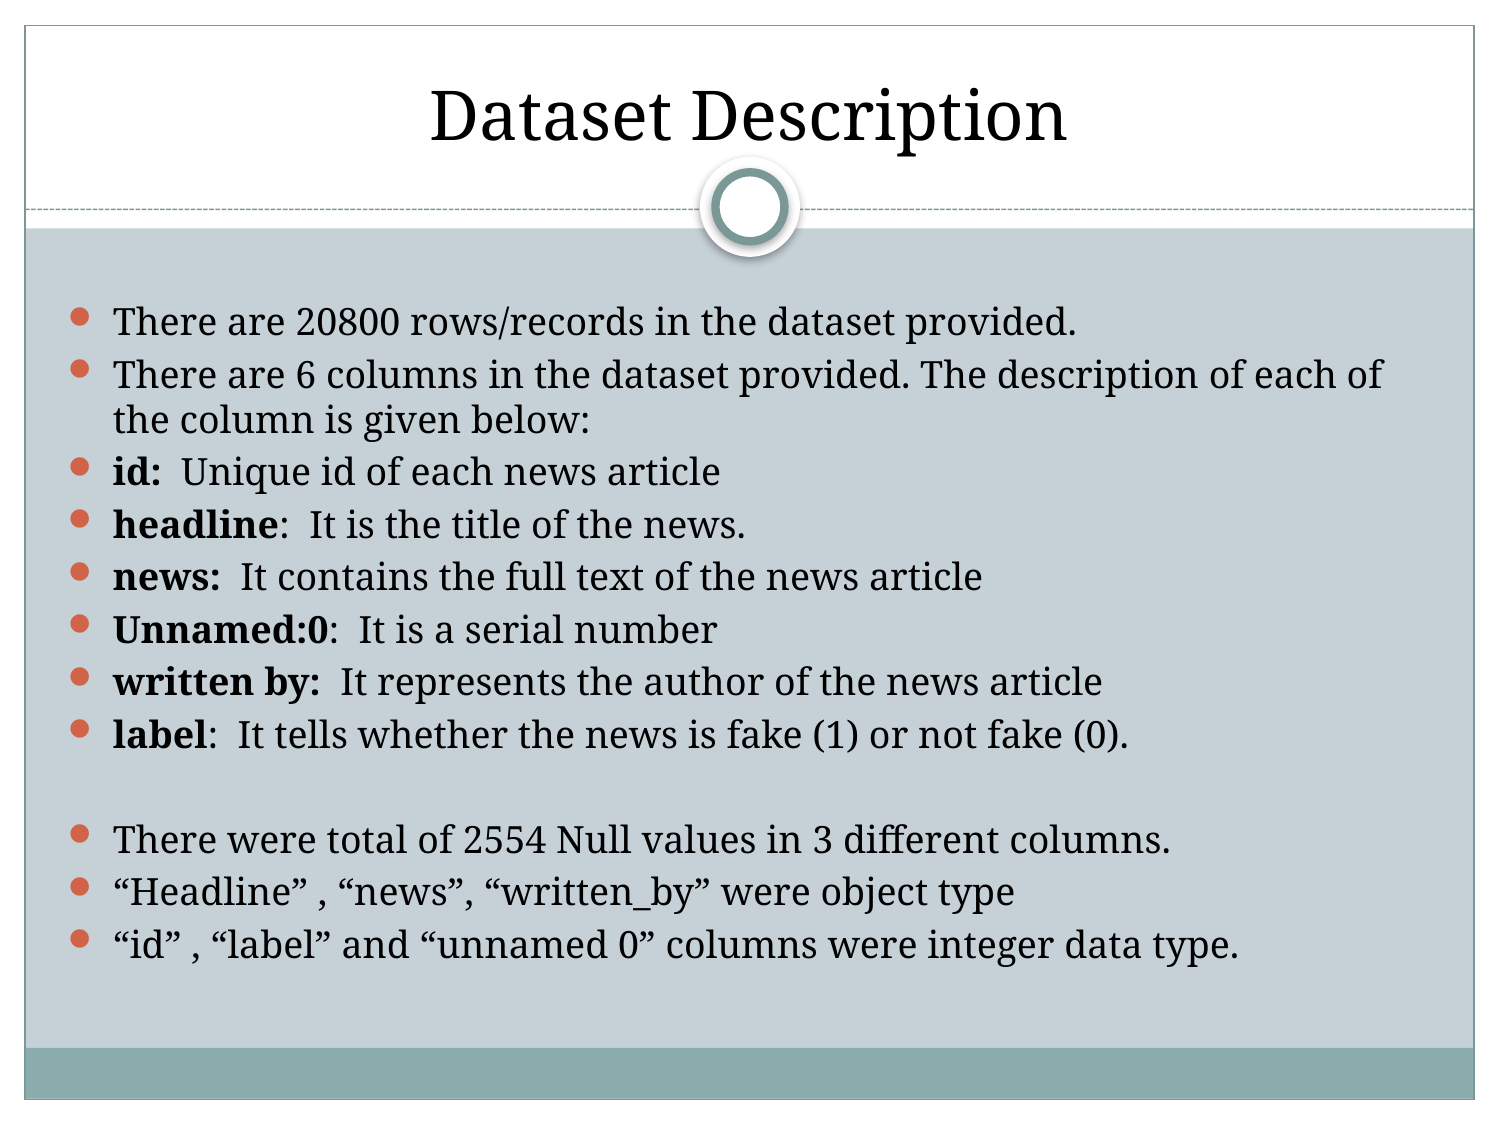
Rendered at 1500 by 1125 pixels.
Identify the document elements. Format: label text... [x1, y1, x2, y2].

list There are 20800 rows/records in the dataset provided. There are 6 columns in the dataset provided. The description of each of the column is given below: id: Unique id of each news article headline: It is the title of the news. news: It contains the full text of the news article Unnamed:0: It is a serial number written by: It represents the author of the news article label: It tells whether the news is fake (1) or not fake (0). There were total of 2554 Null values in 3 different columns. “Headline” , “news”, “written_by” were object type “id” , “label” and “unnamed 0” columns were integer data type. [53, 290, 1449, 1041]
title Dataset Description [49, 37, 1450, 162]
